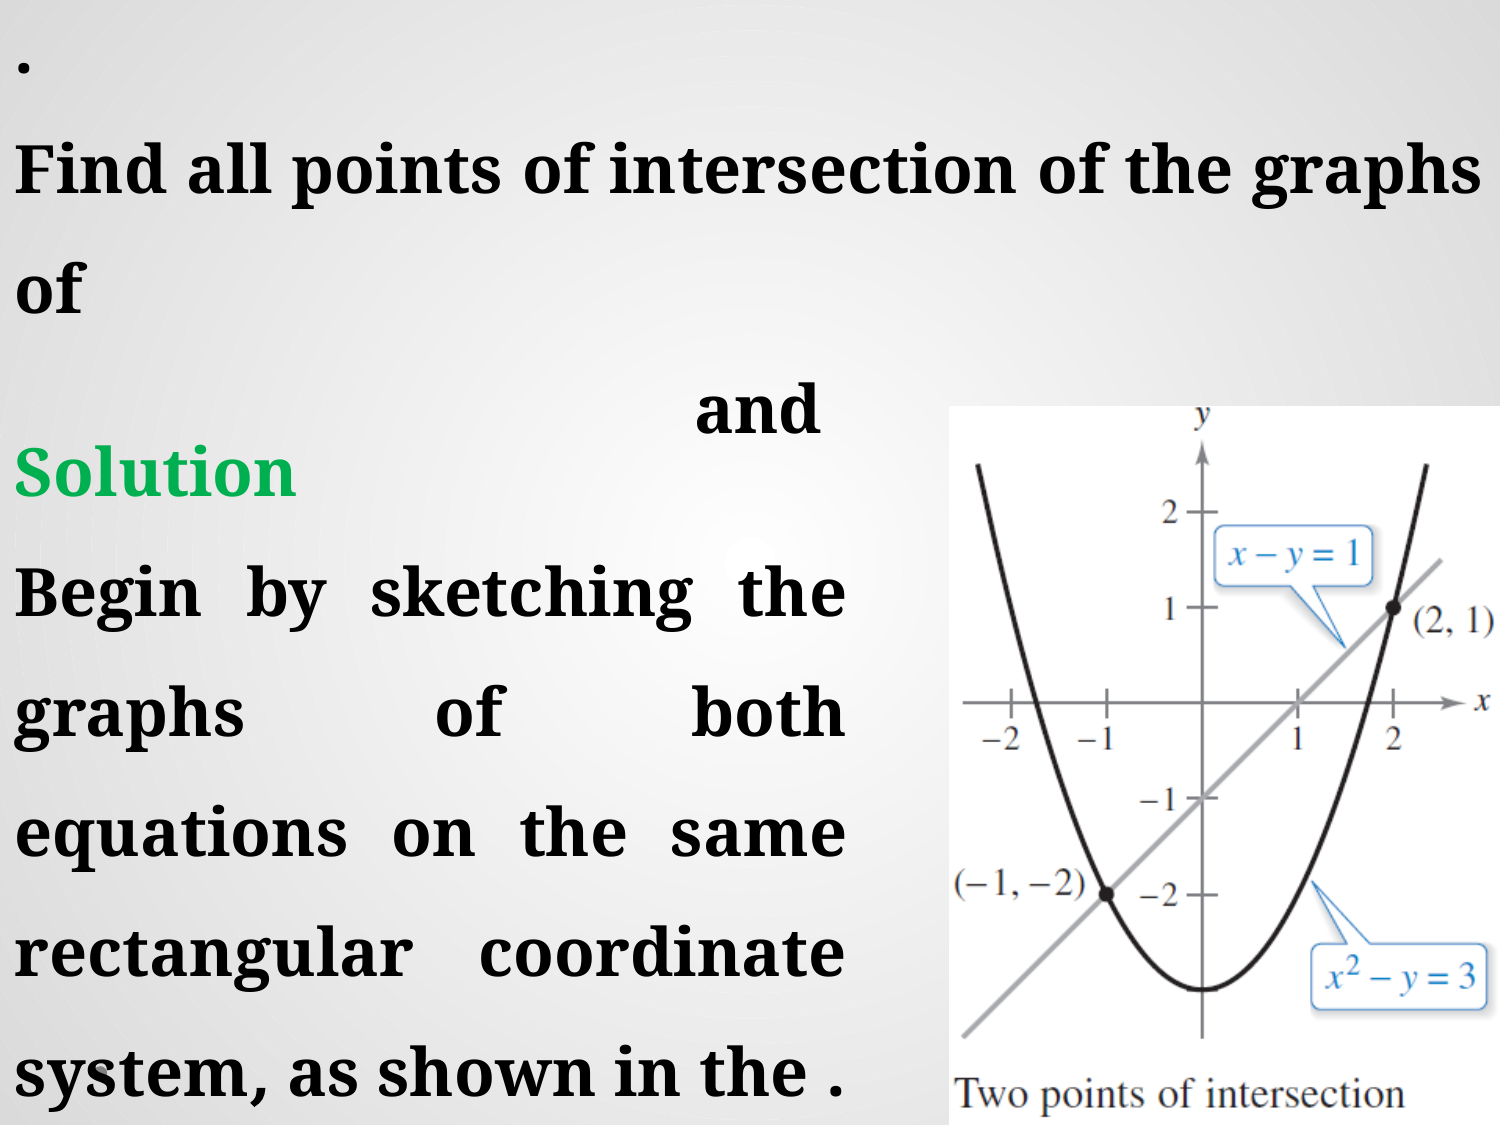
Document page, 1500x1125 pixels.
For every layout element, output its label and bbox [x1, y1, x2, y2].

picture [949, 405, 1500, 1125]
